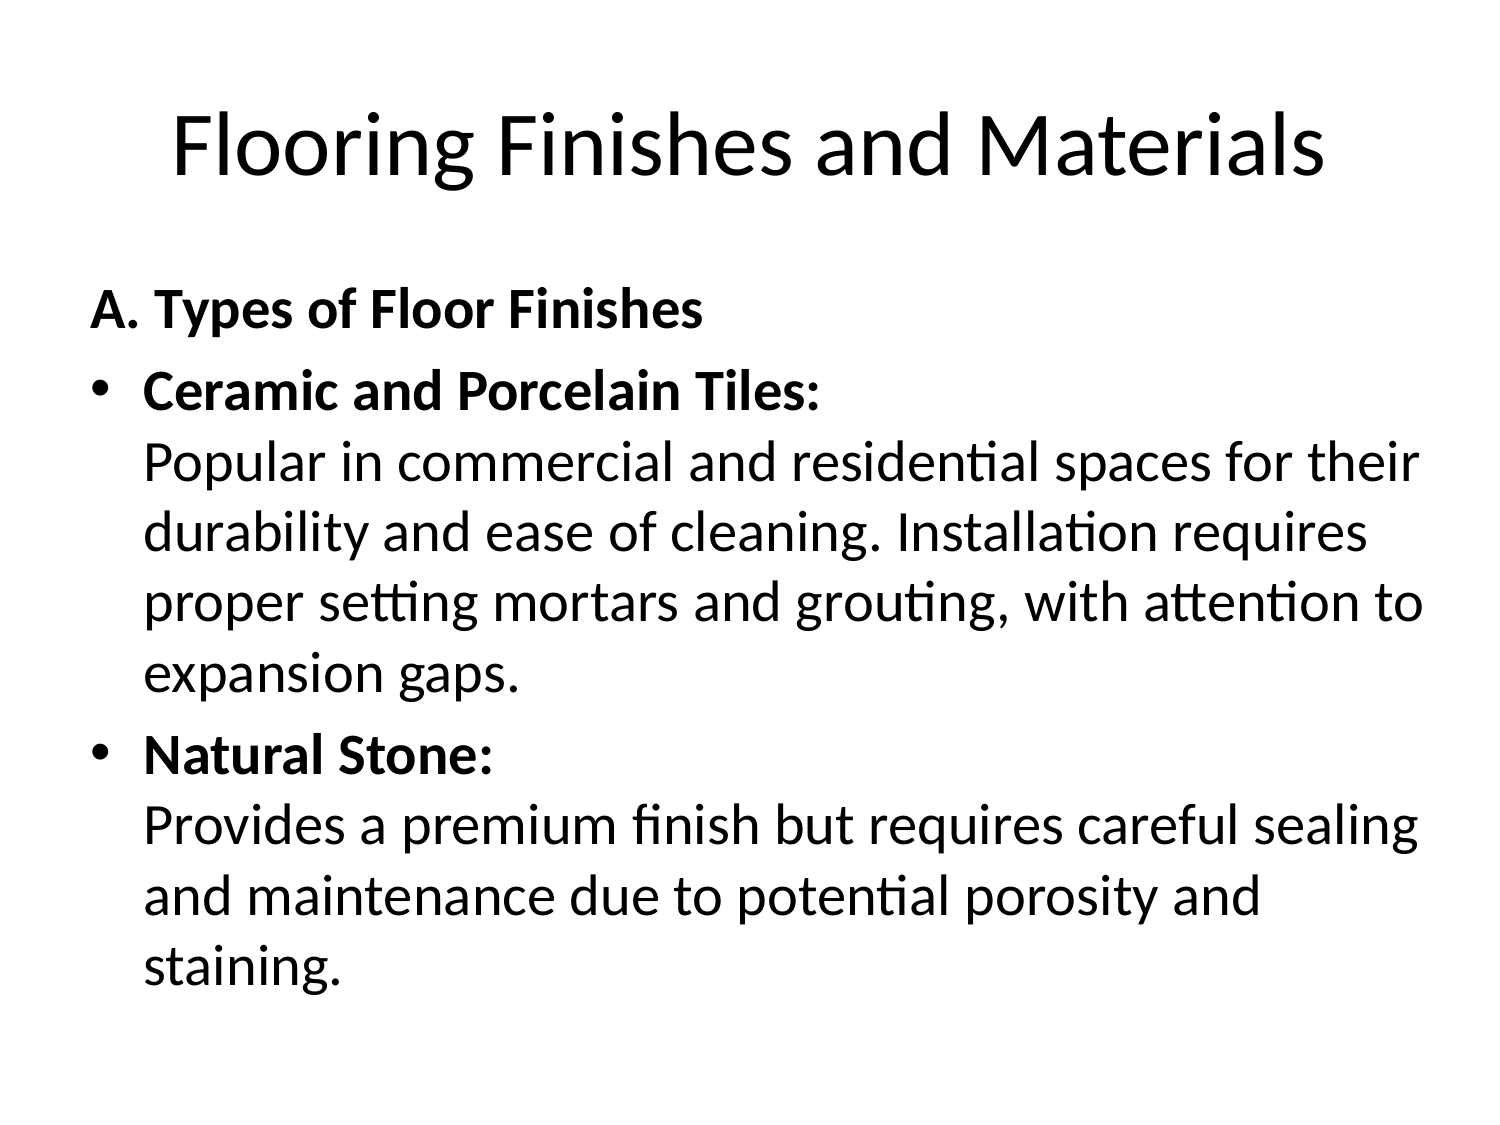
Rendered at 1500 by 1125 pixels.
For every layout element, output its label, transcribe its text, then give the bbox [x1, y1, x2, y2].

list A. Types of Floor Finishes Ceramic and Porcelain Tiles: Popular in commercial and residential spaces for their durability and ease of cleaning. Installation requires proper setting mortars and grouting, with attention to expansion gaps. Natural Stone: Provides a premium finish but requires careful sealing and maintenance due to potential porosity and staining. [75, 262, 1465, 1005]
title Flooring Finishes and Materials [75, 45, 1425, 233]
